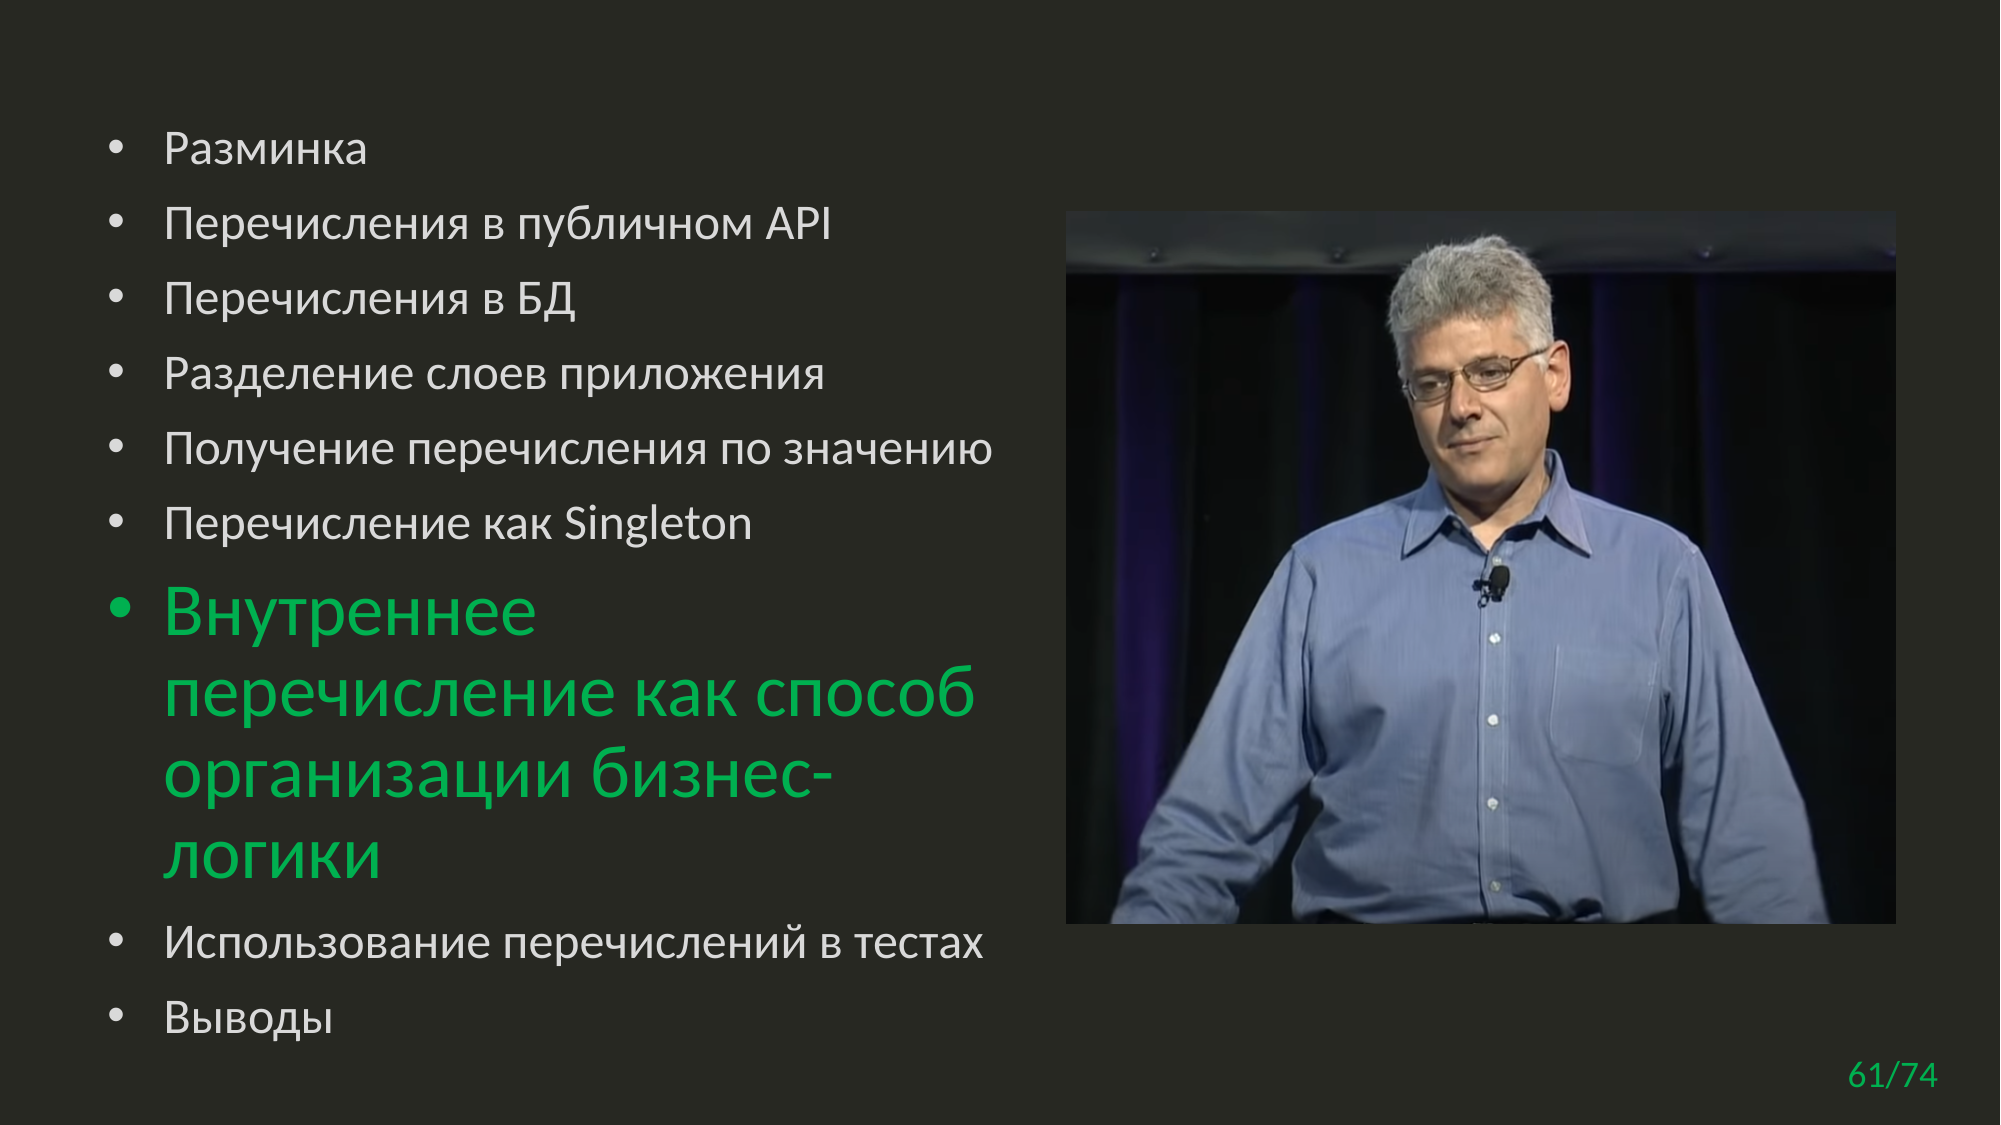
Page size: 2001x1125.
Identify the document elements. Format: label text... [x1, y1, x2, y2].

slide_number 61/74 [1809, 1042, 1953, 1103]
text_box Разминка Перечисления в публичном API Перечисления в БД Разделение слоев приложения Получение перечисления по значению Перечисление как Singleton Внутреннее перечисление как способ организации бизнес-логики Использование перечислений в тестах Выводы [92, 114, 1024, 1061]
picture [1066, 211, 1896, 924]
